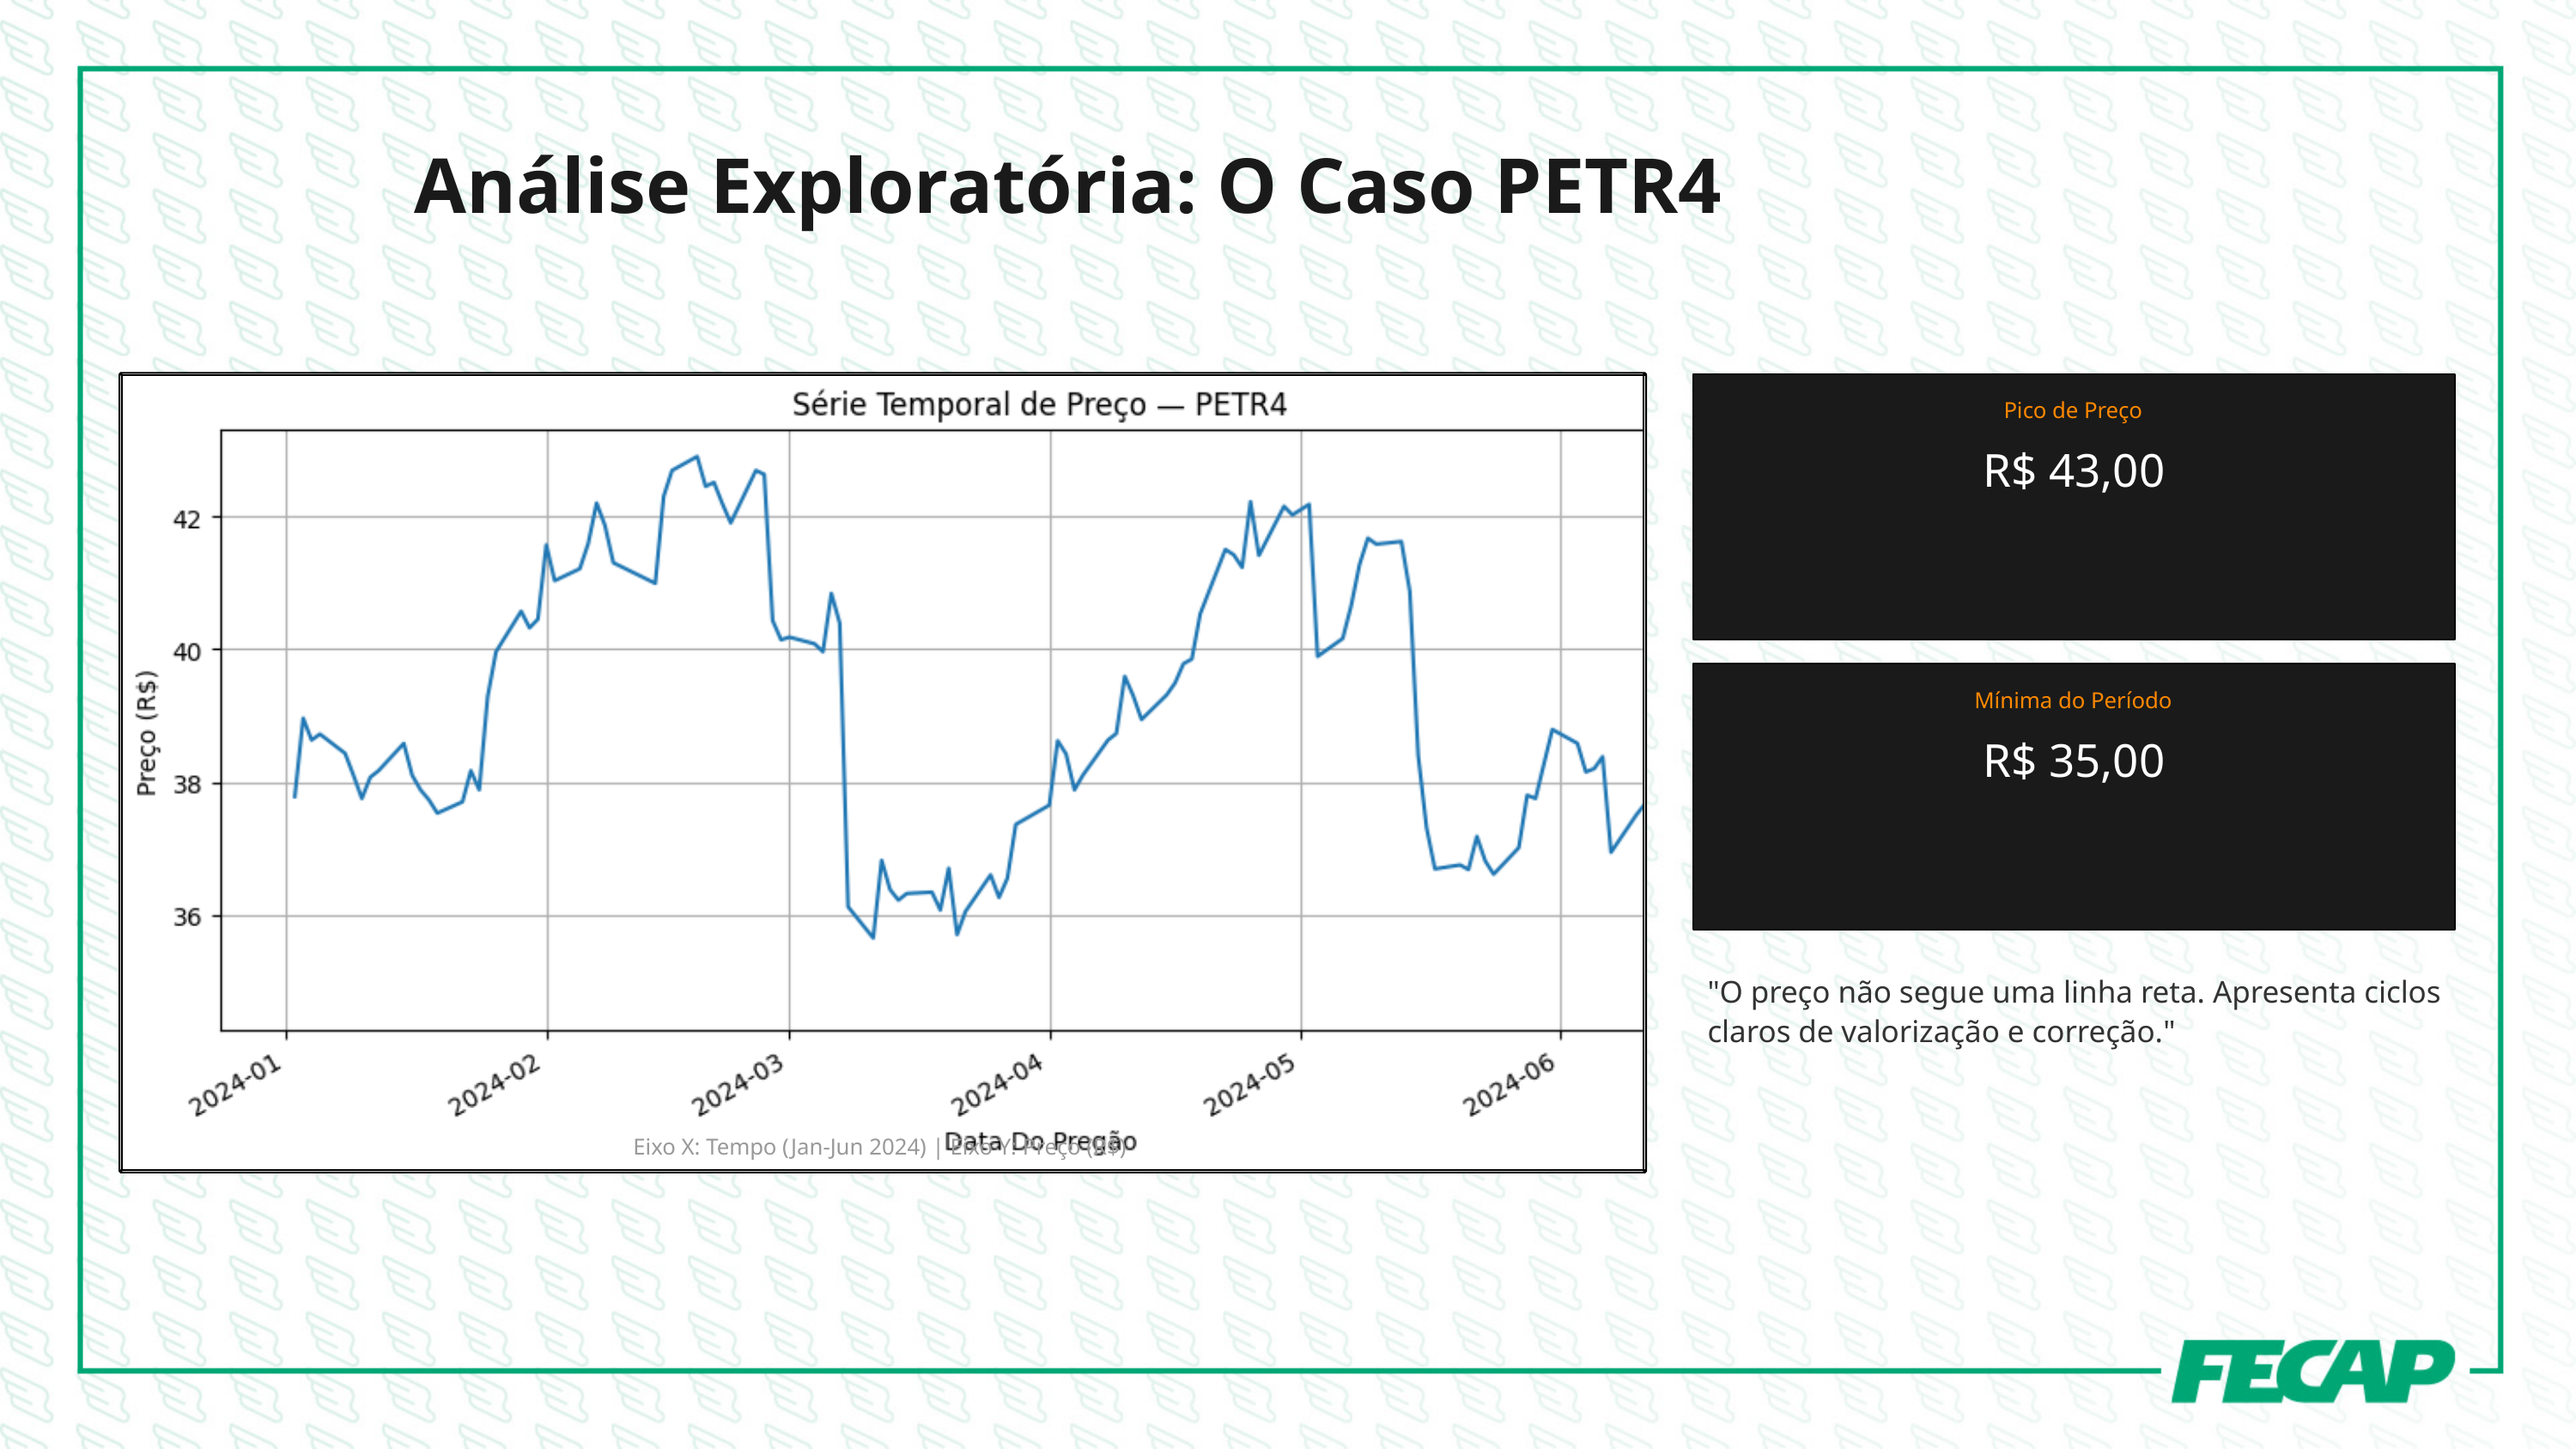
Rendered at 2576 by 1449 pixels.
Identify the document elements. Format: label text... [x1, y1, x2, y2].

text_box "O preço não segue uma linha reta. Apresenta ciclos claros de valorização e correção." [1707, 969, 2456, 1049]
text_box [1692, 373, 2456, 640]
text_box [1692, 664, 2456, 930]
text_box [0, 0, 2576, 1449]
text_box Análise Exploratória: O Caso PETR4 [414, 128, 1728, 229]
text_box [118, 373, 1647, 1173]
